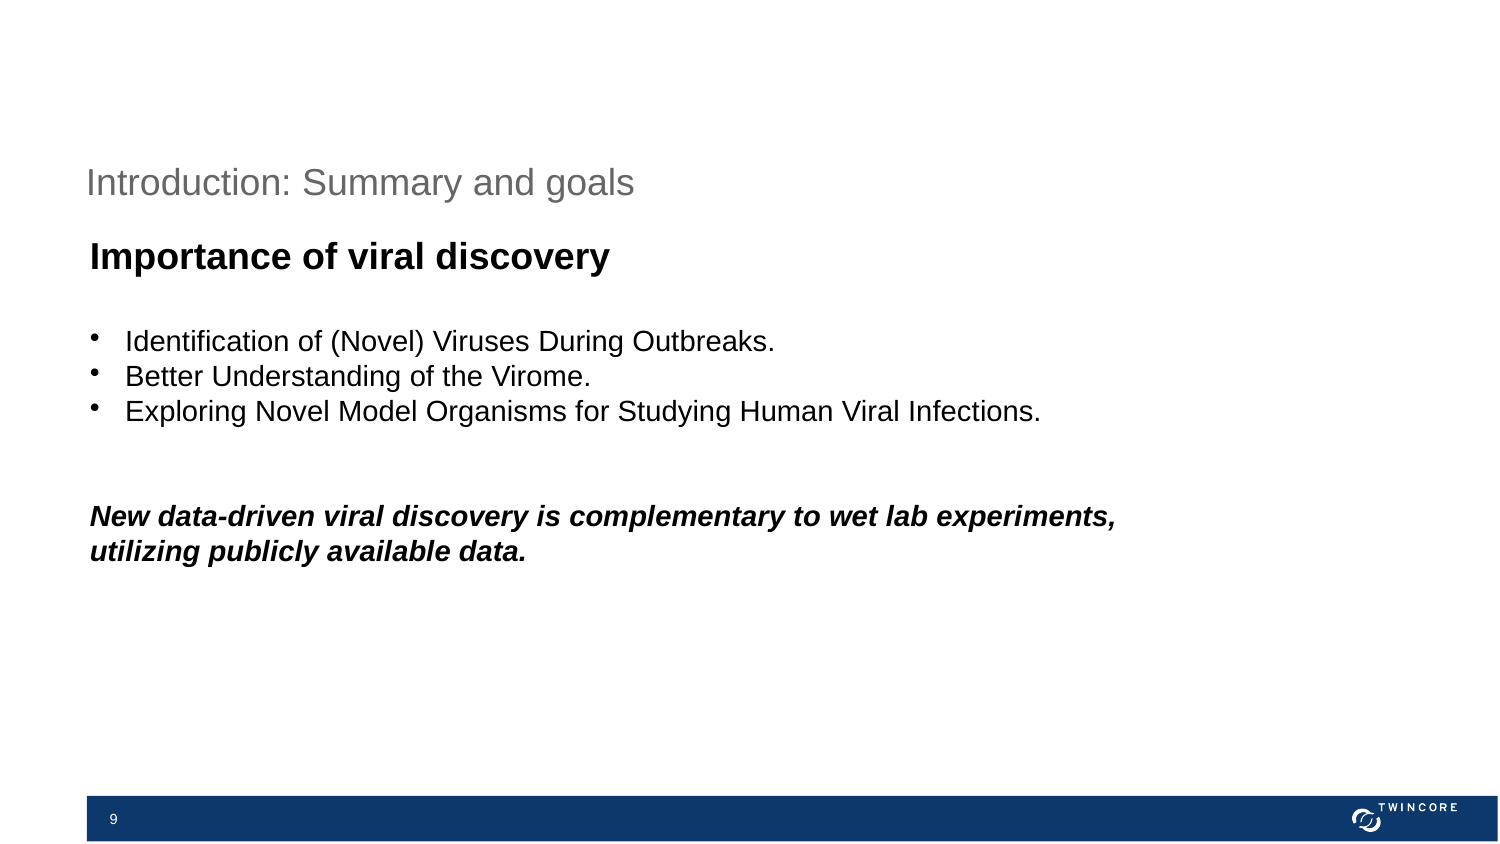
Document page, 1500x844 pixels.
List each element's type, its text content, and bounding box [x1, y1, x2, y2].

picture [1352, 803, 1457, 832]
text_box Importance of viral discovery Identification of (Novel) Viruses During Outbreaks. Better Understanding of the Virome. Exploring Novel Model Organisms for Studying Human Viral Infections. New data-driven viral discovery is complementary to wet lab experiments, utilizing publicly available data. [75, 224, 1162, 599]
